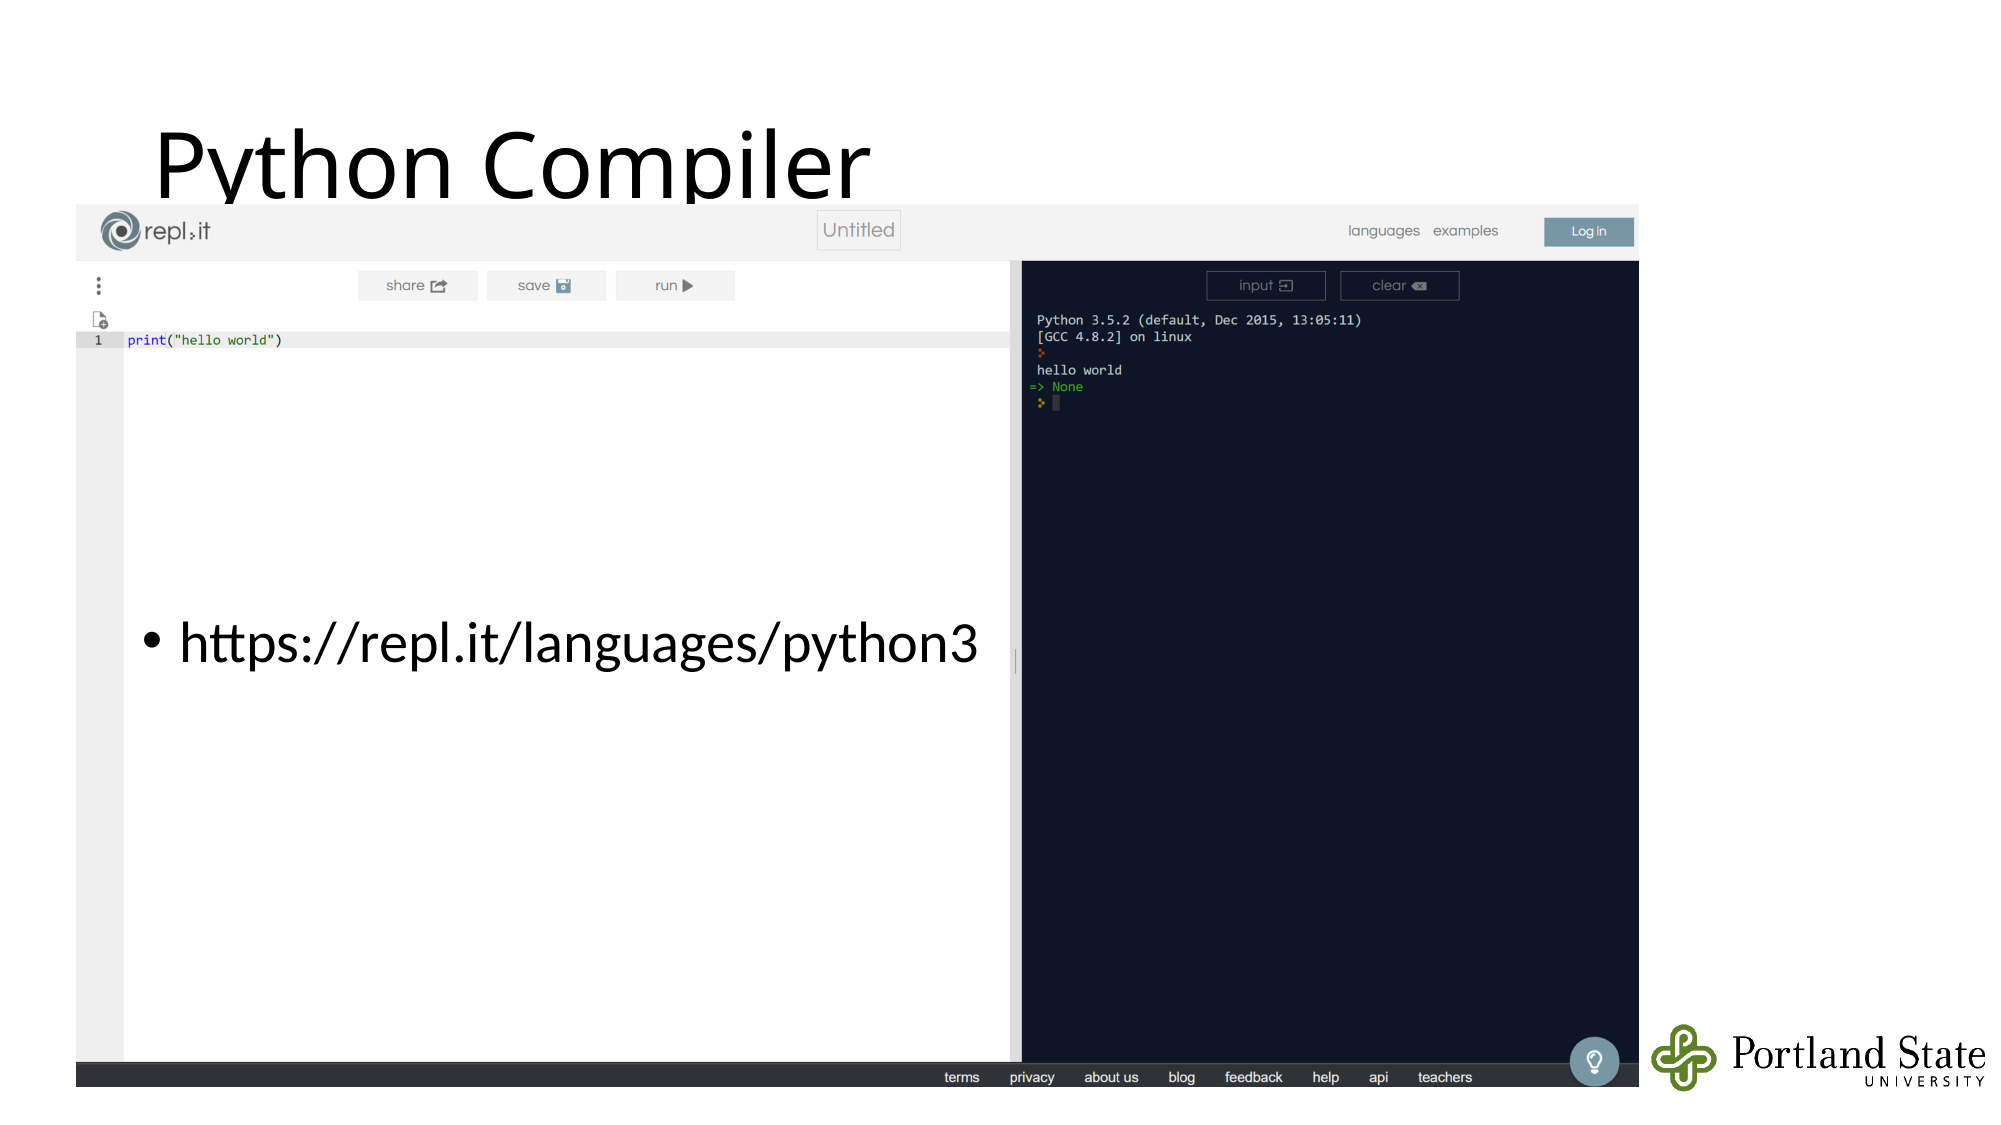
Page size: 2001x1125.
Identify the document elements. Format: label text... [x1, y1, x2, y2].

picture [76, 204, 1998, 1106]
title Python Compiler [137, 59, 1863, 278]
